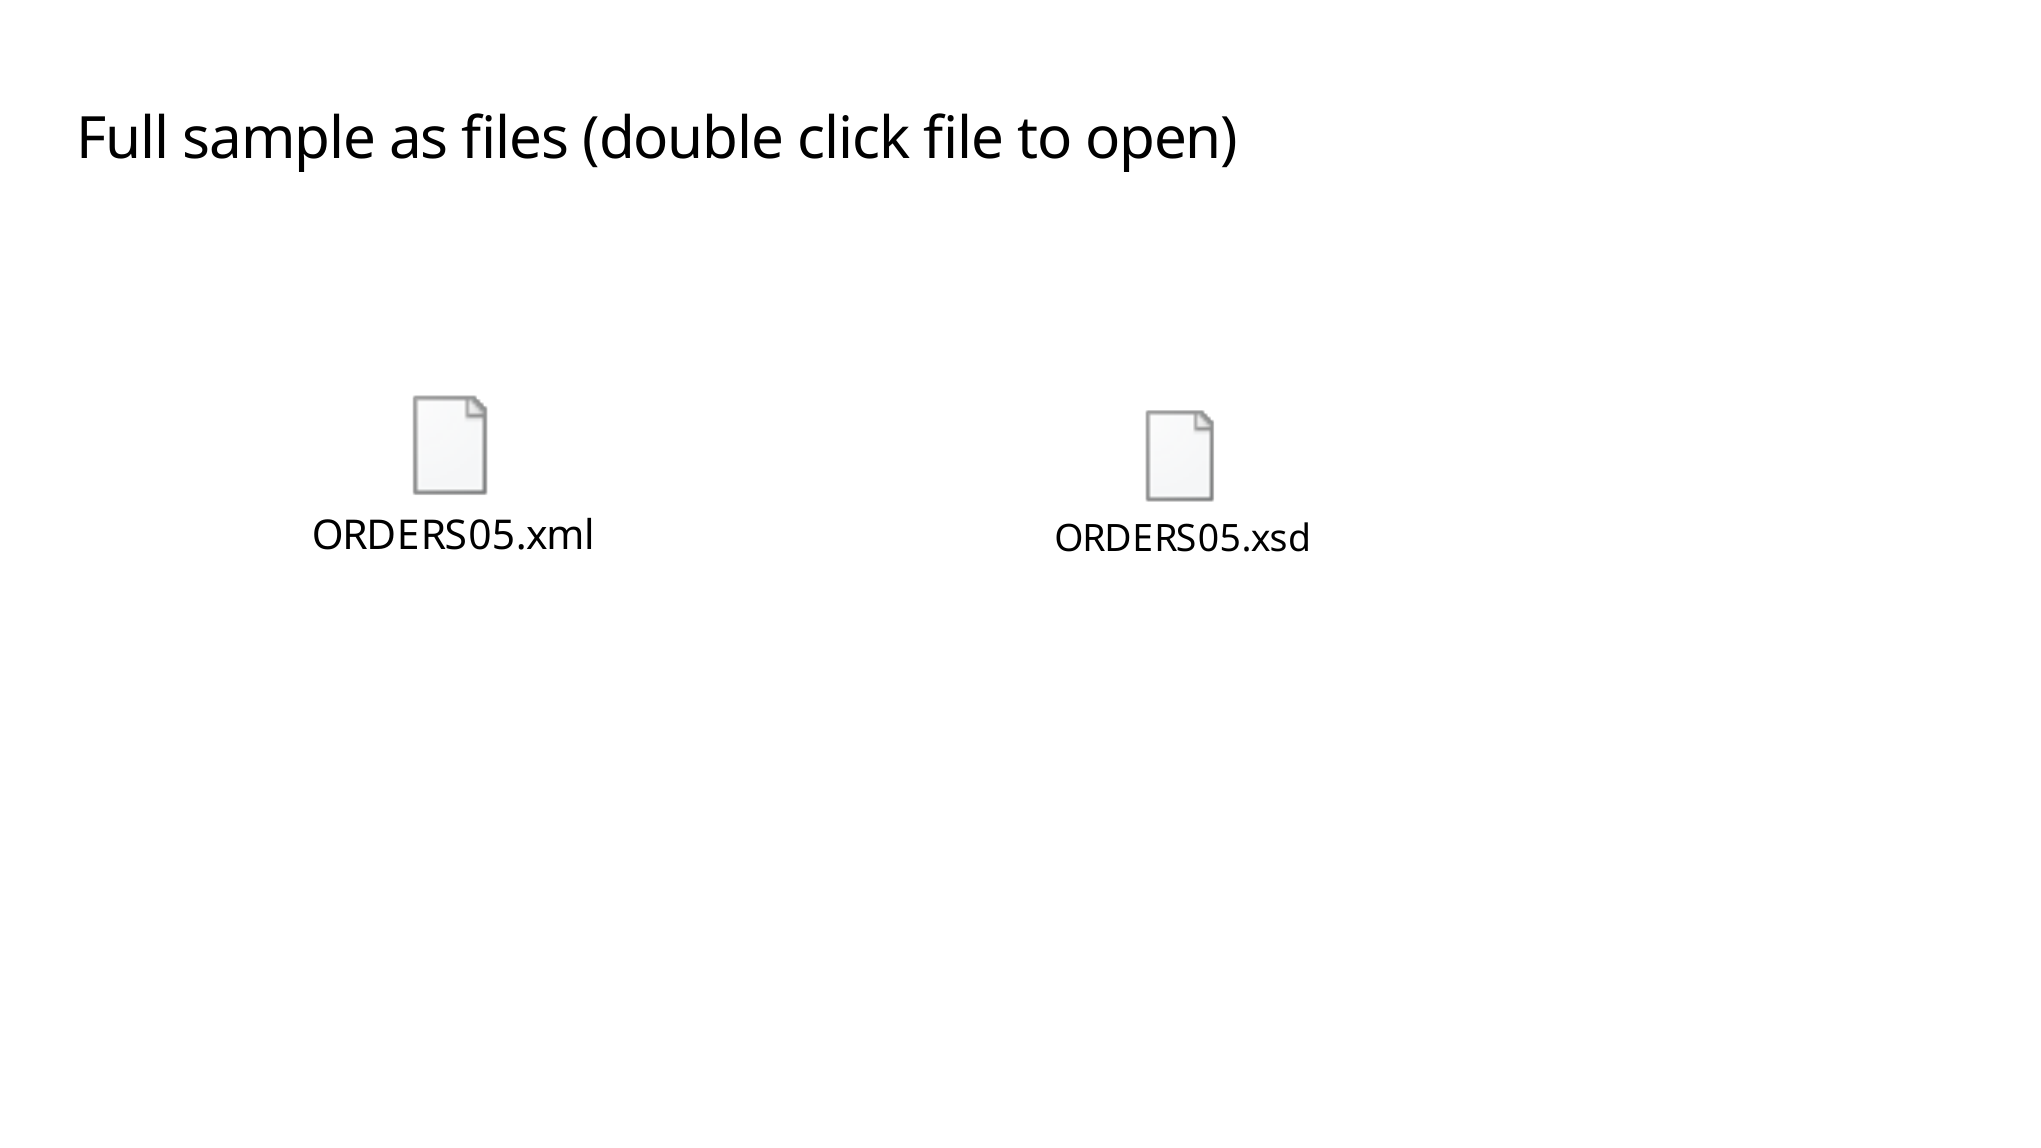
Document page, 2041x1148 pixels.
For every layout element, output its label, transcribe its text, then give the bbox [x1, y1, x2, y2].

title Full sample as files (double click file to open) [76, 93, 1968, 230]
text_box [286, 391, 617, 574]
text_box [1032, 406, 1330, 574]
